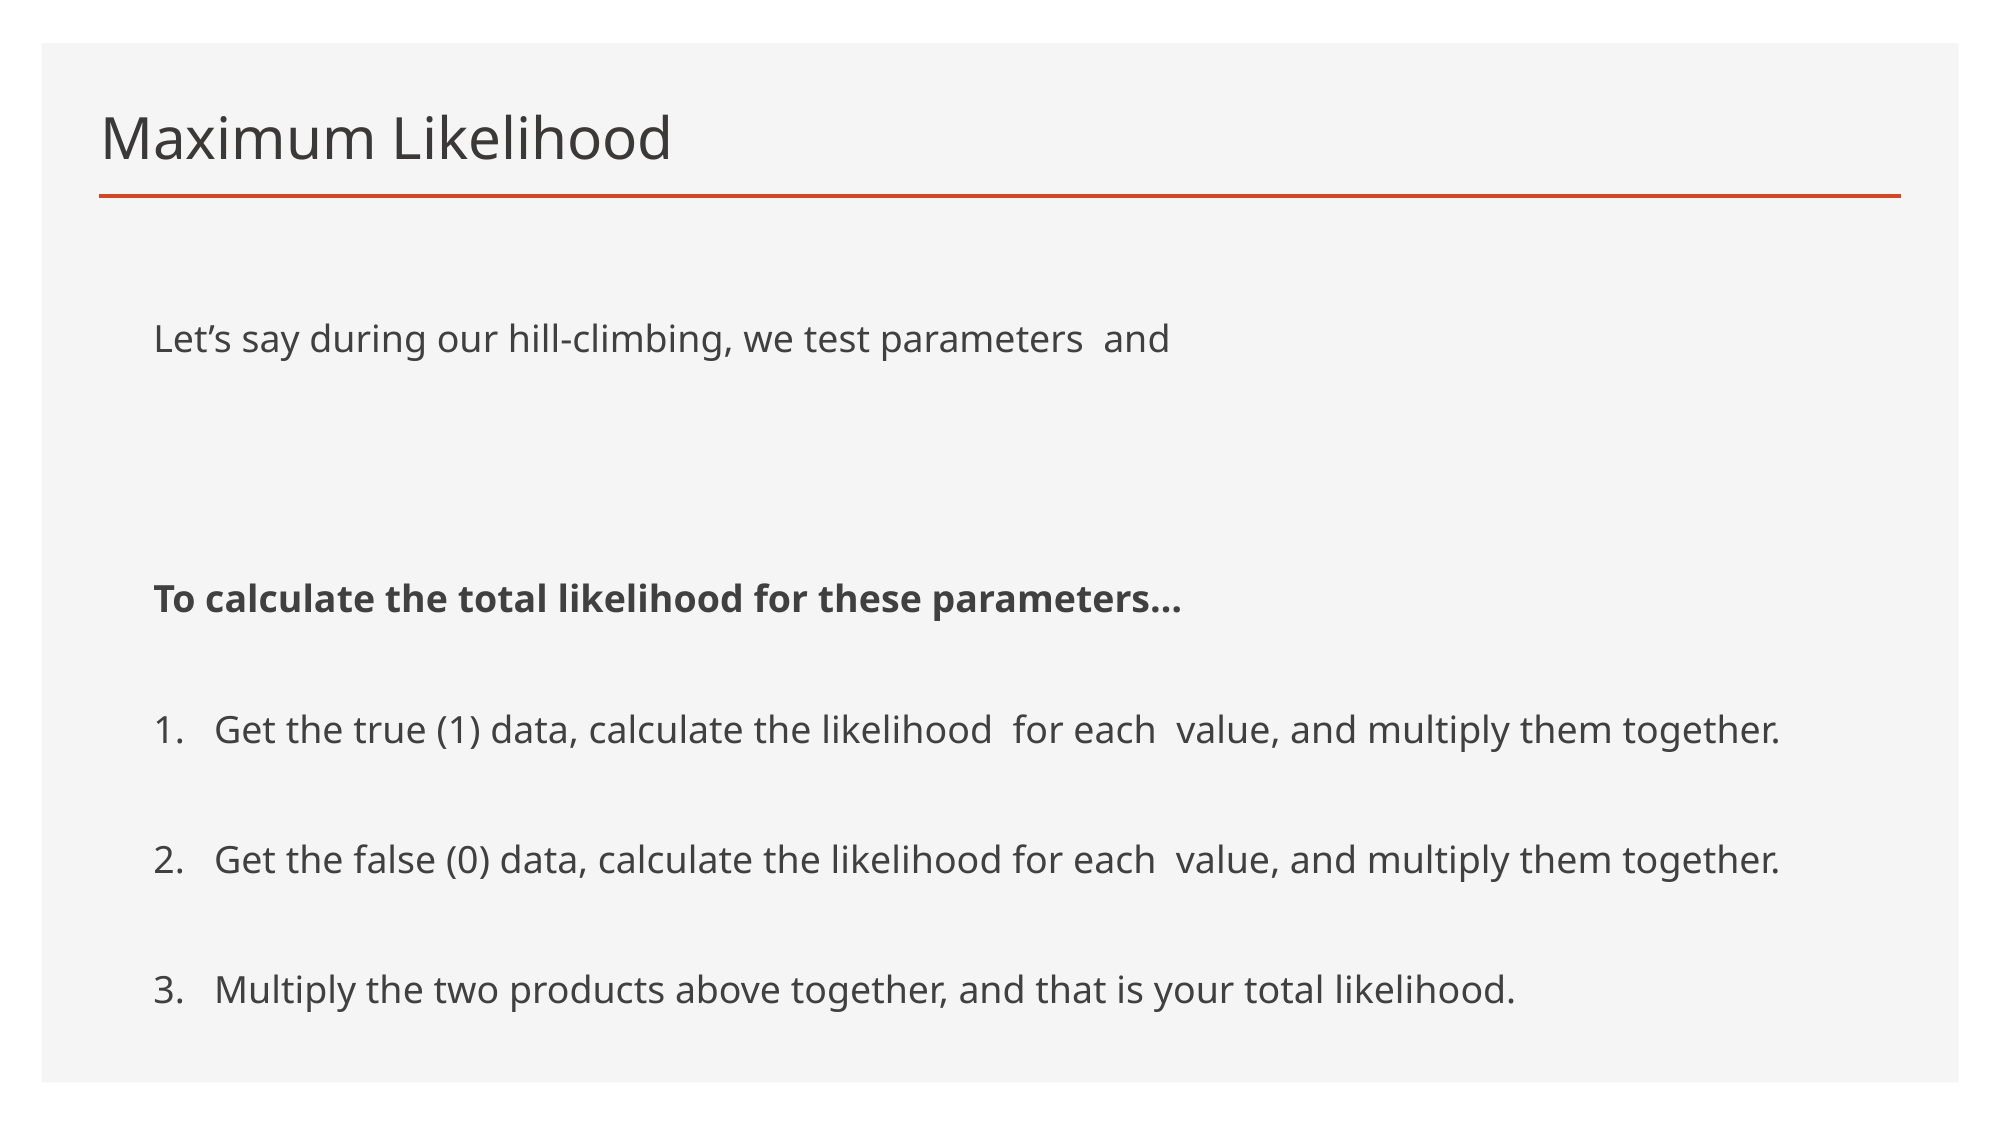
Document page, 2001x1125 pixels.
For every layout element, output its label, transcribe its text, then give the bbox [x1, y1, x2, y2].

title Maximum Likelihood [85, 73, 1214, 179]
text_box [113, 260, 1239, 1077]
